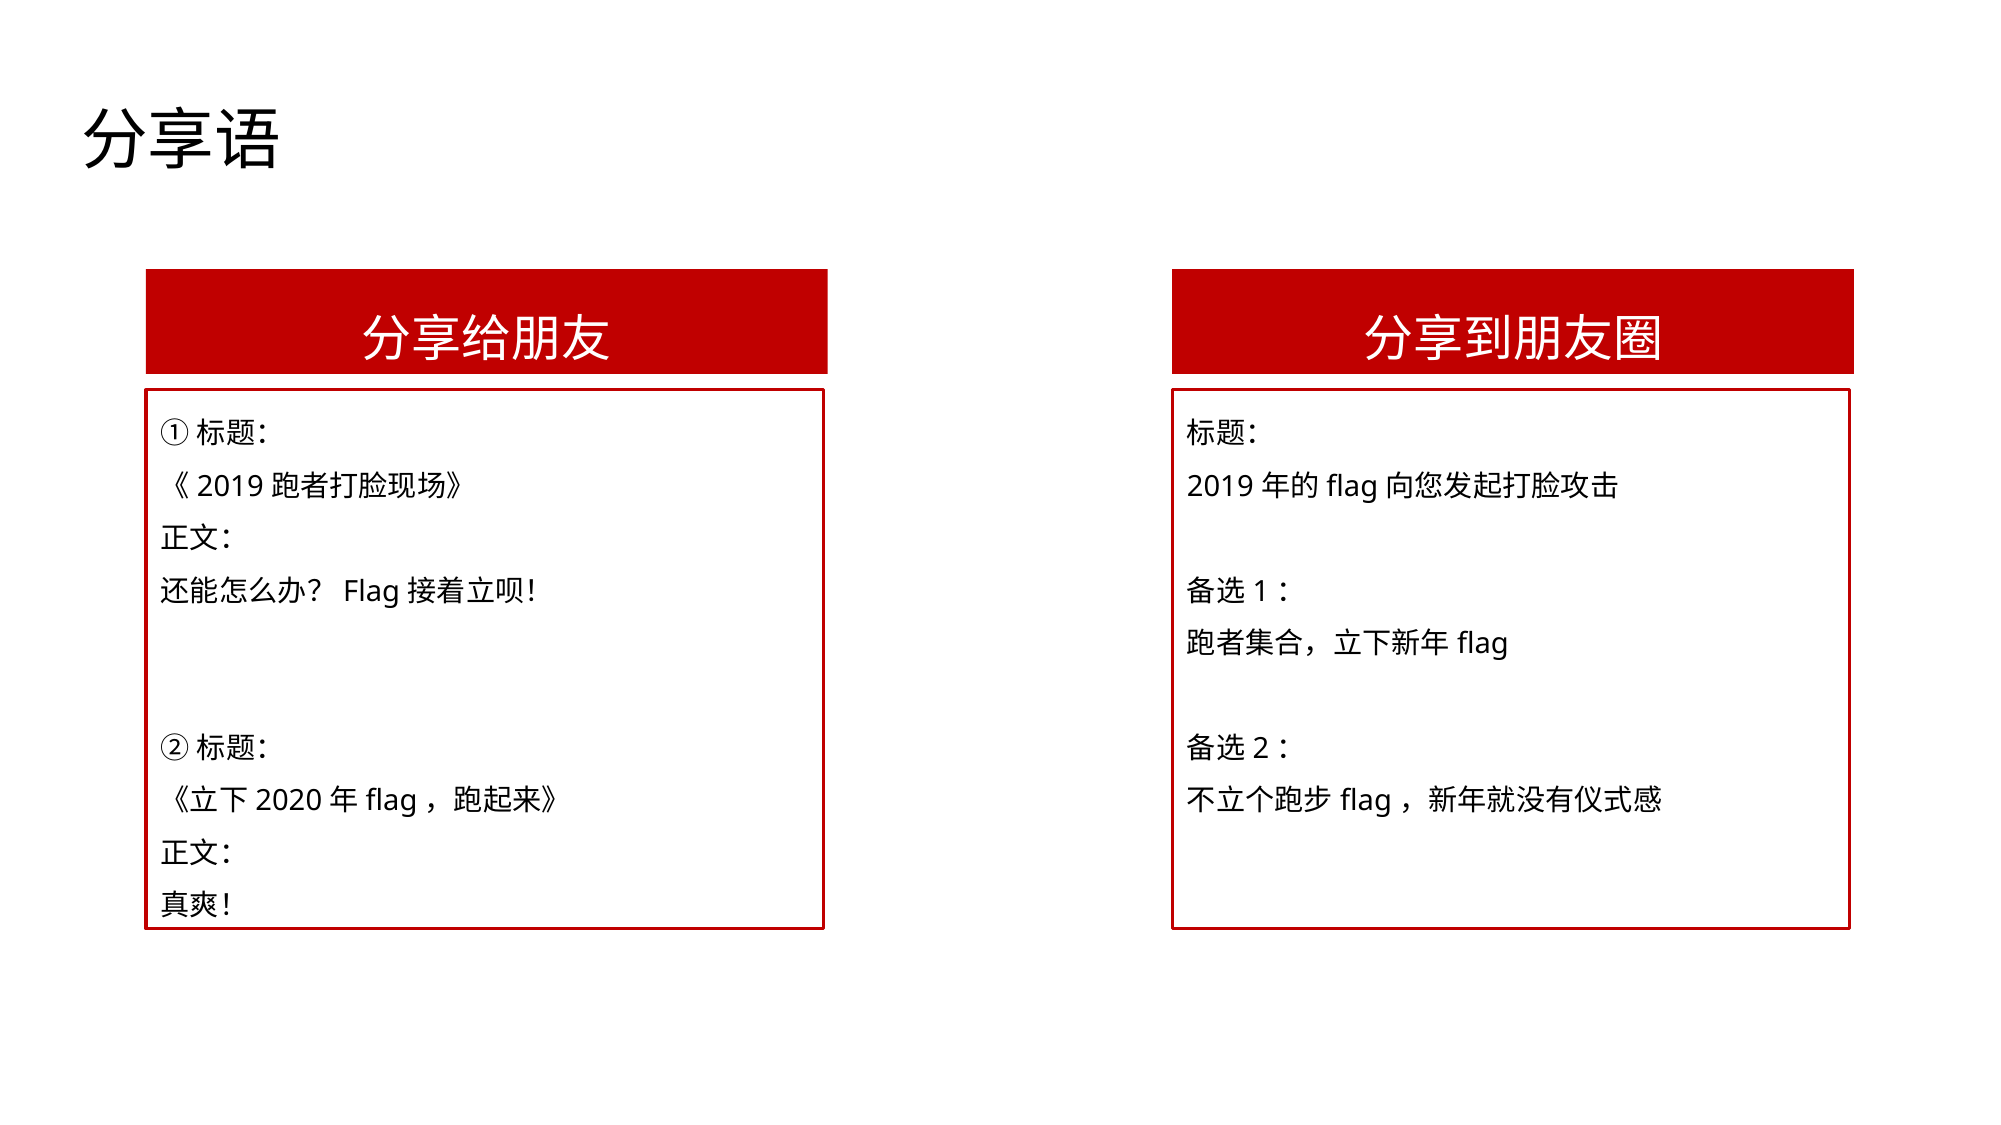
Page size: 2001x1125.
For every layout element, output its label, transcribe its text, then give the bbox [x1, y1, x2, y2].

text_box 标题： 2019年的flag向您发起打脸攻击 备选1： 跑者集合，立下新年flag 备选2： 不立个跑步flag，新年就没有仪式感 [1172, 389, 1850, 929]
text_box ①标题： 《2019跑者打脸现场》 正文： 还能怎么办？Flag接着立呗！ ②标题： 《立下2020年flag，跑起来》 正文： 真爽！ [145, 389, 824, 929]
text_box 分享给朋友 [145, 269, 828, 374]
text_box 分享到朋友圈 [1172, 269, 1854, 374]
text_box 分享语 [66, 89, 451, 185]
